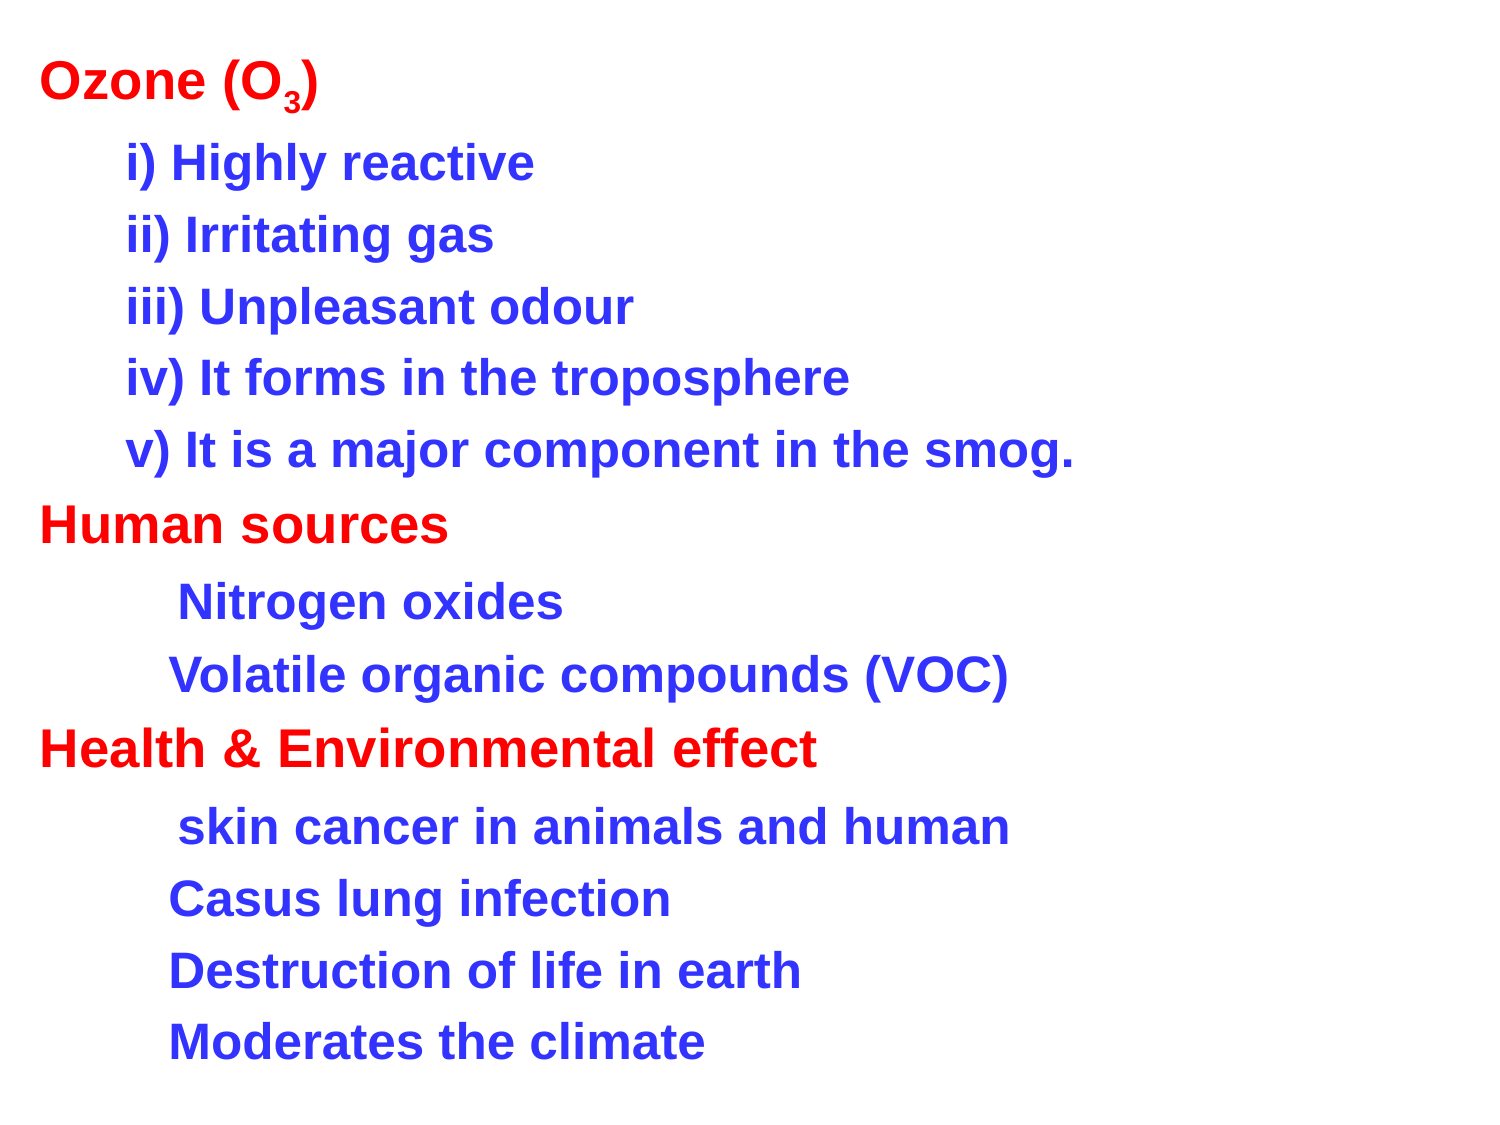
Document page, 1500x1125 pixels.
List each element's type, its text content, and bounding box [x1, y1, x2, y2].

list Ozone (O3) i) Highly reactive ii) Irritating gas iii) Unpleasant odour iv) It forms in the troposphere v) It is a major component in the smog. Human sources Nitrogen oxides Volatile organic compounds (VOC) Health & Environmental effect skin cancer in animals and human Casus lung infection Destruction of life in earth Moderates the climate [24, 37, 1475, 1088]
